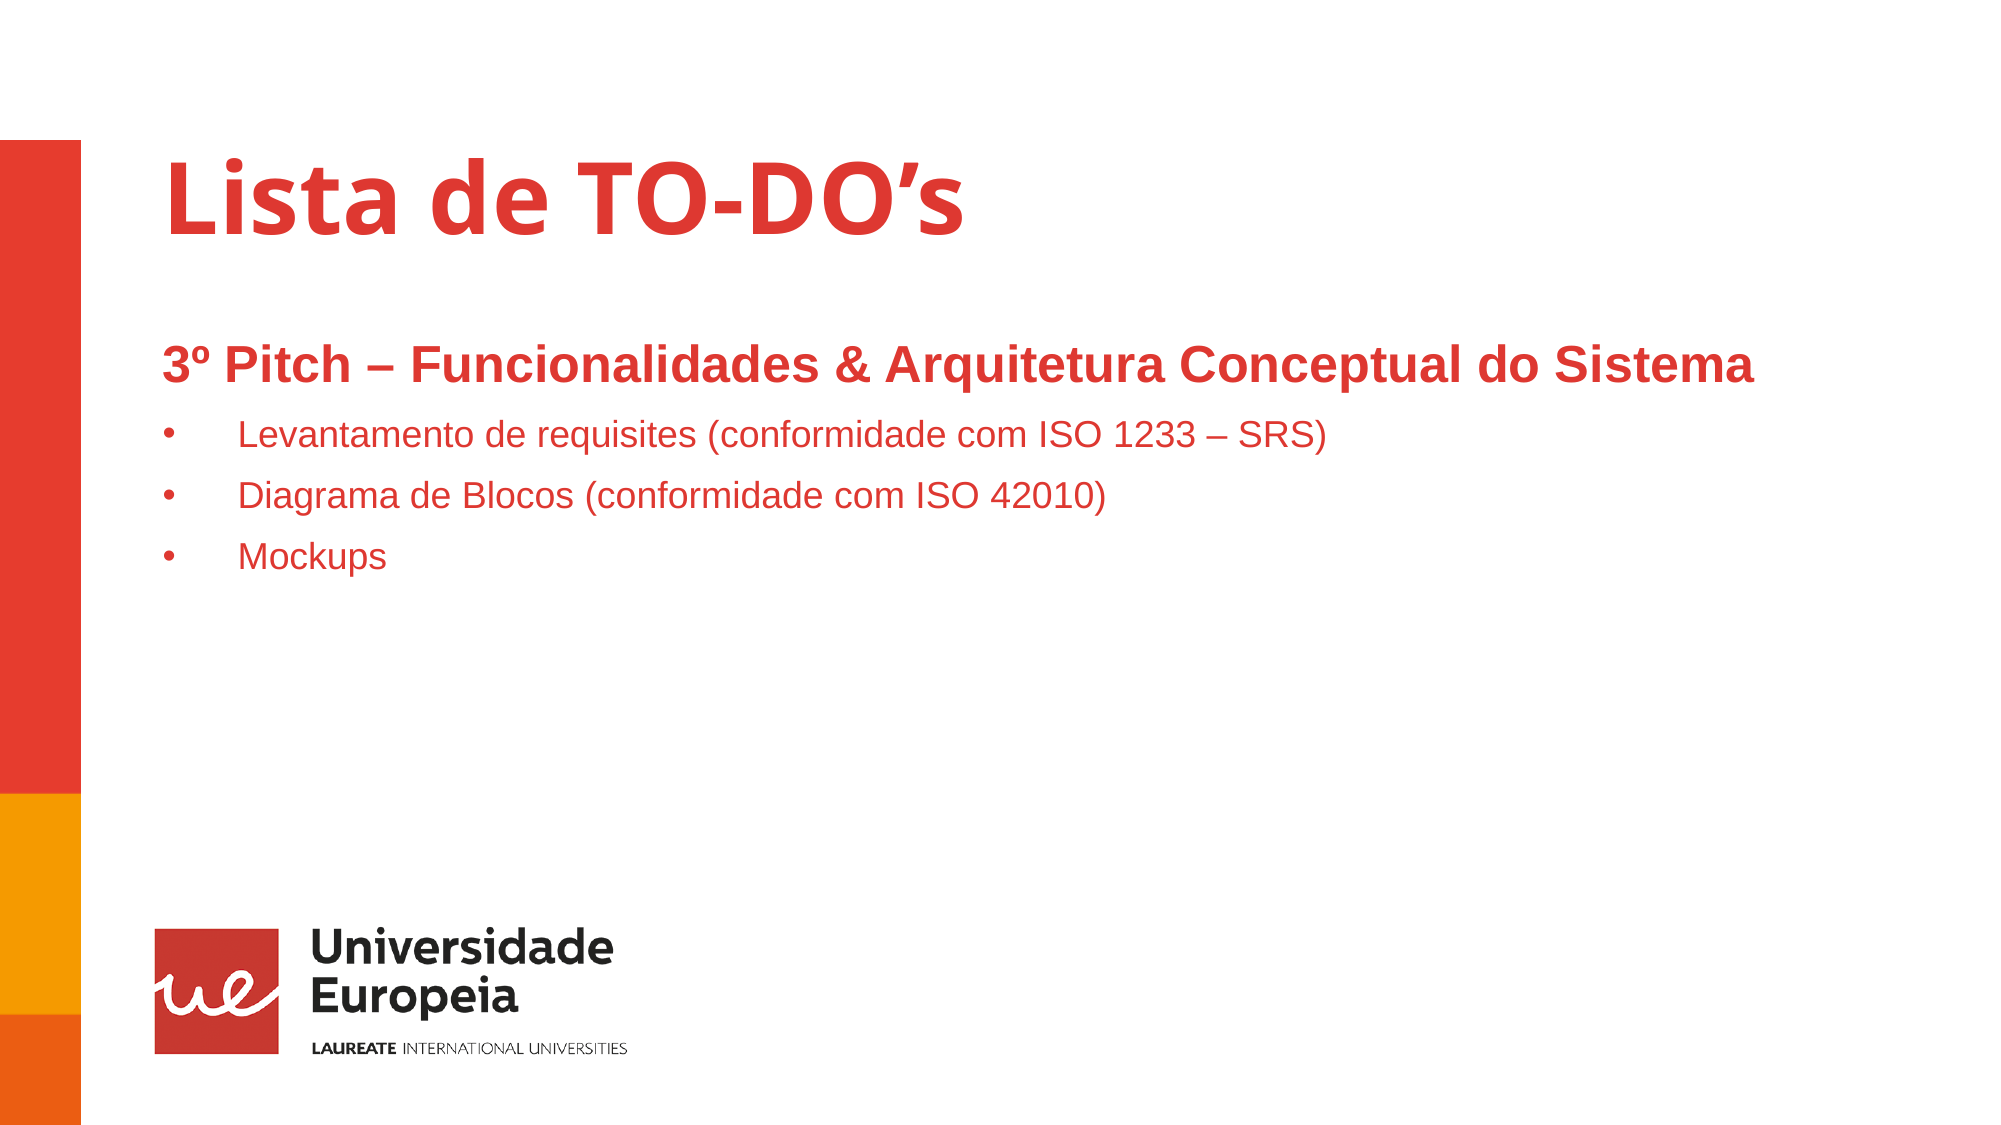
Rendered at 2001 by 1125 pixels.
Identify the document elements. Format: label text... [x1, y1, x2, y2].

picture [148, 922, 633, 1060]
subtitle 3º Pitch – Funcionalidades & Arquitetura Conceptual do Sistema Levantamento de requisites (conformidade com ISO 1233 – SRS) Diagrama de Blocos (conformidade com ISO 42010) Mockups [147, 398, 1782, 671]
picture [0, 140, 81, 1125]
title Lista de TO-DO’s [147, 140, 1478, 349]
